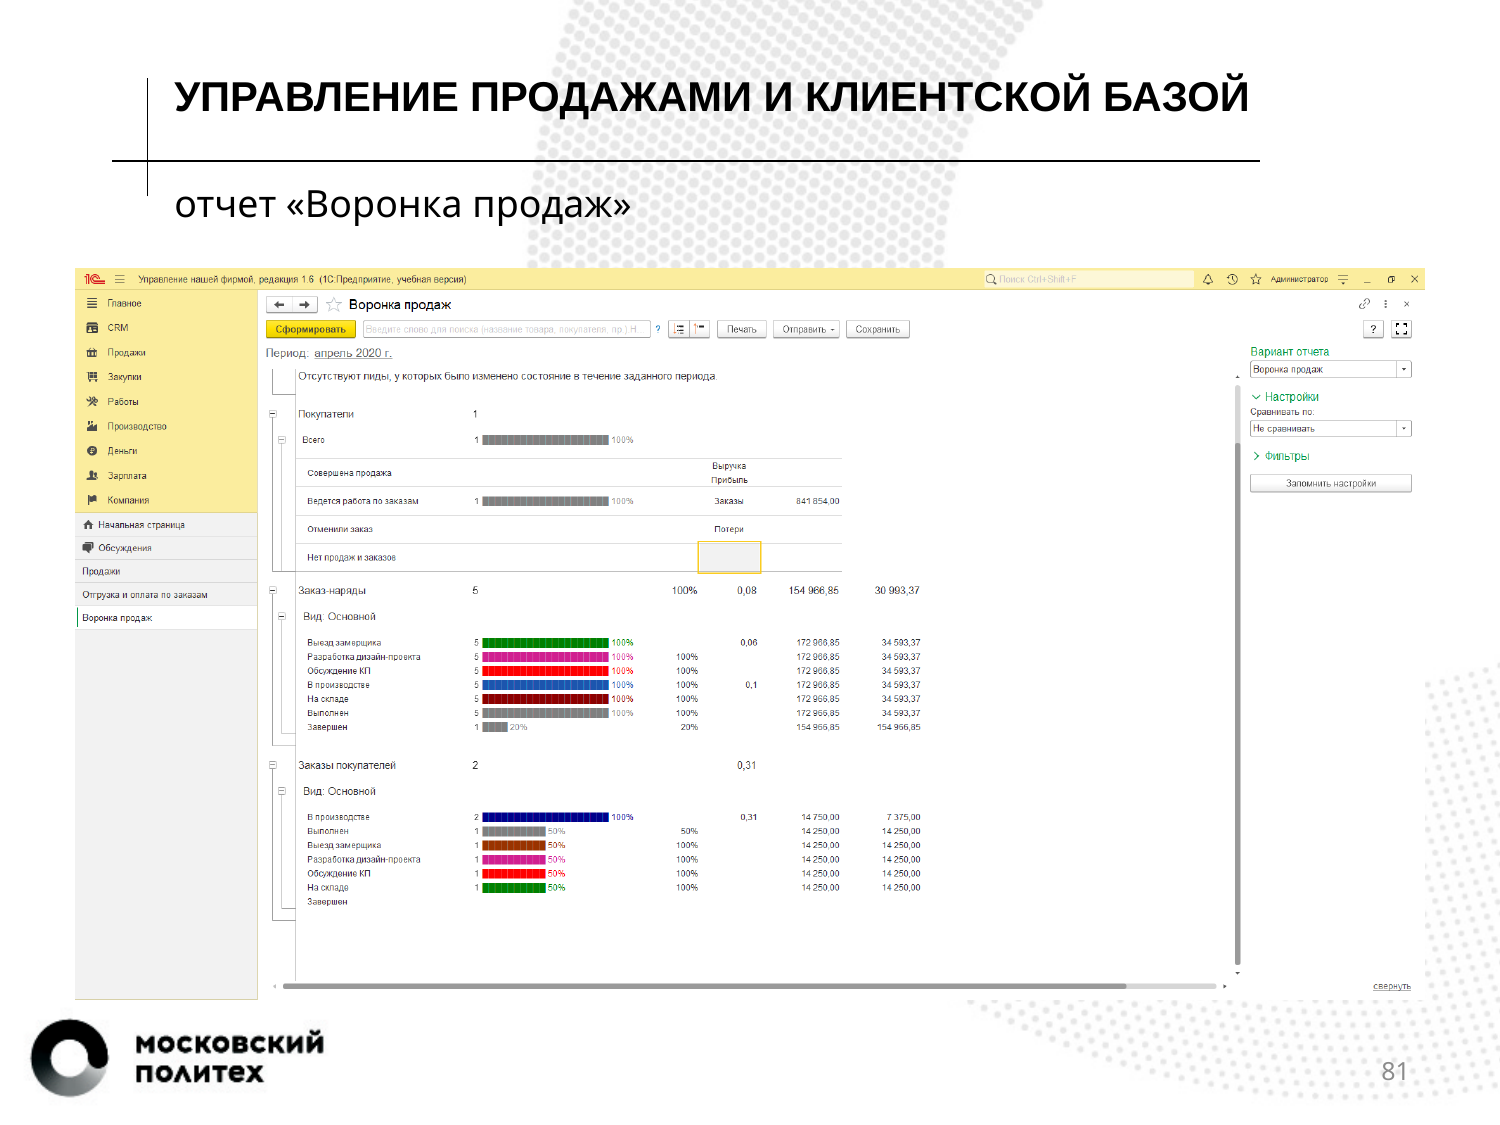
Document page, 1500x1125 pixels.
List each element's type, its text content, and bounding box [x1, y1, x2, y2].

picture [0, 0, 1500, 1125]
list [401, 277, 427, 282]
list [141, 278, 150, 284]
title отчет «Воронка продаж» [159, 161, 1427, 244]
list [153, 278, 164, 282]
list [237, 276, 252, 282]
text_box управление продажами и клиентской базой [159, 78, 1427, 161]
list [367, 278, 387, 282]
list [192, 278, 209, 282]
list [1276, 278, 1300, 282]
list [74, 290, 1426, 1000]
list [222, 278, 233, 282]
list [270, 278, 297, 282]
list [89, 275, 104, 283]
slide_number 81 [1074, 1042, 1425, 1103]
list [985, 271, 1193, 287]
